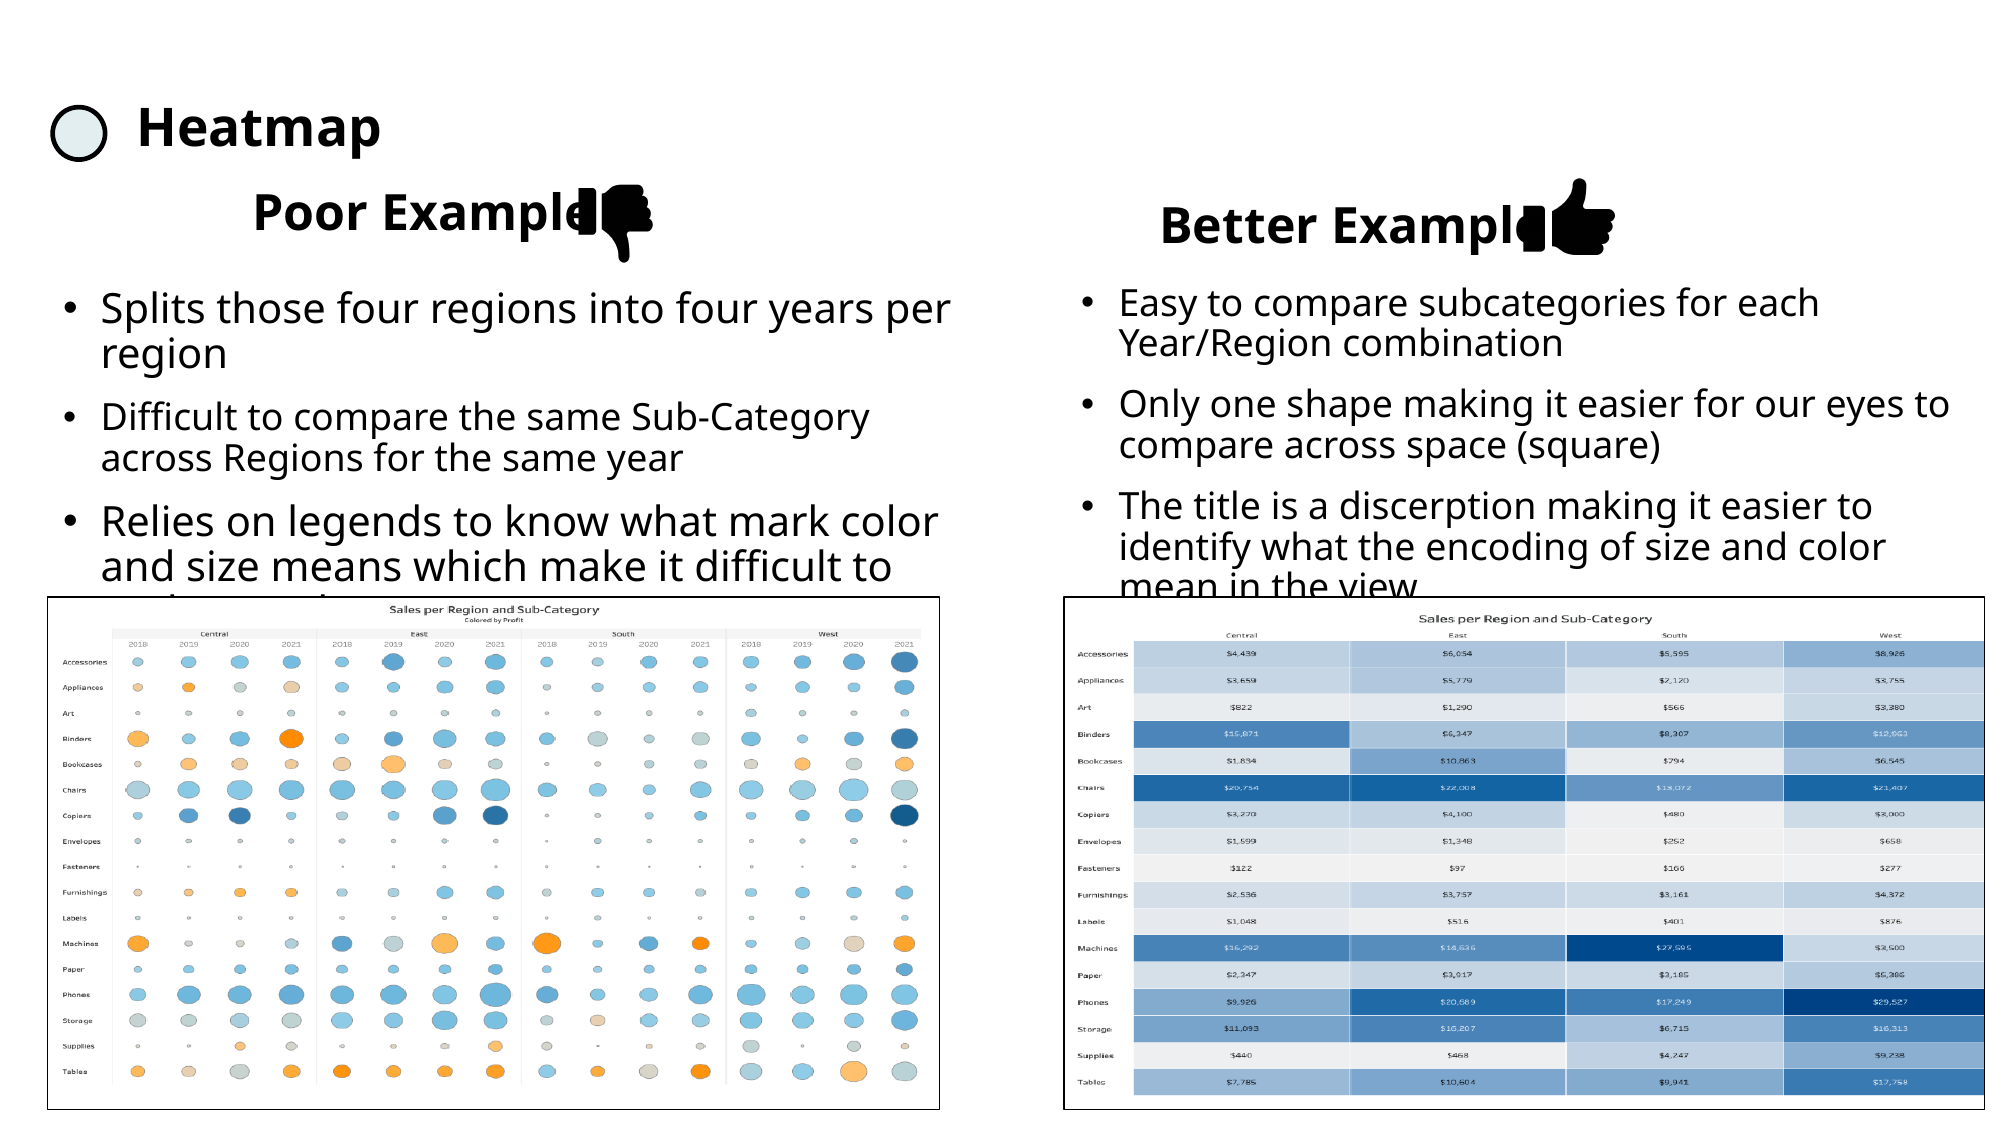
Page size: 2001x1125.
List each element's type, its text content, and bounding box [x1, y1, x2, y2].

text_box Easy to compare subcategories for each Year/Region combination Only one shape making it easier for our eyes to compare across space (square) The title is a discerption making it easier to identify what the encoding of size and color mean in the view [1066, 276, 1984, 596]
picture [571, 170, 660, 277]
list Better Example [1144, 156, 1800, 263]
picture [1514, 163, 1624, 269]
picture [1064, 597, 1985, 1109]
list Splits those four regions into four years per region Difficult to compare the same Sub-Category across Regions for the same year Relies on legends to know what mark color and size means which make it difficult to understand [48, 279, 968, 655]
title Heatmap [121, 93, 1984, 249]
picture [47, 597, 940, 1109]
list Poor Example [237, 142, 779, 249]
